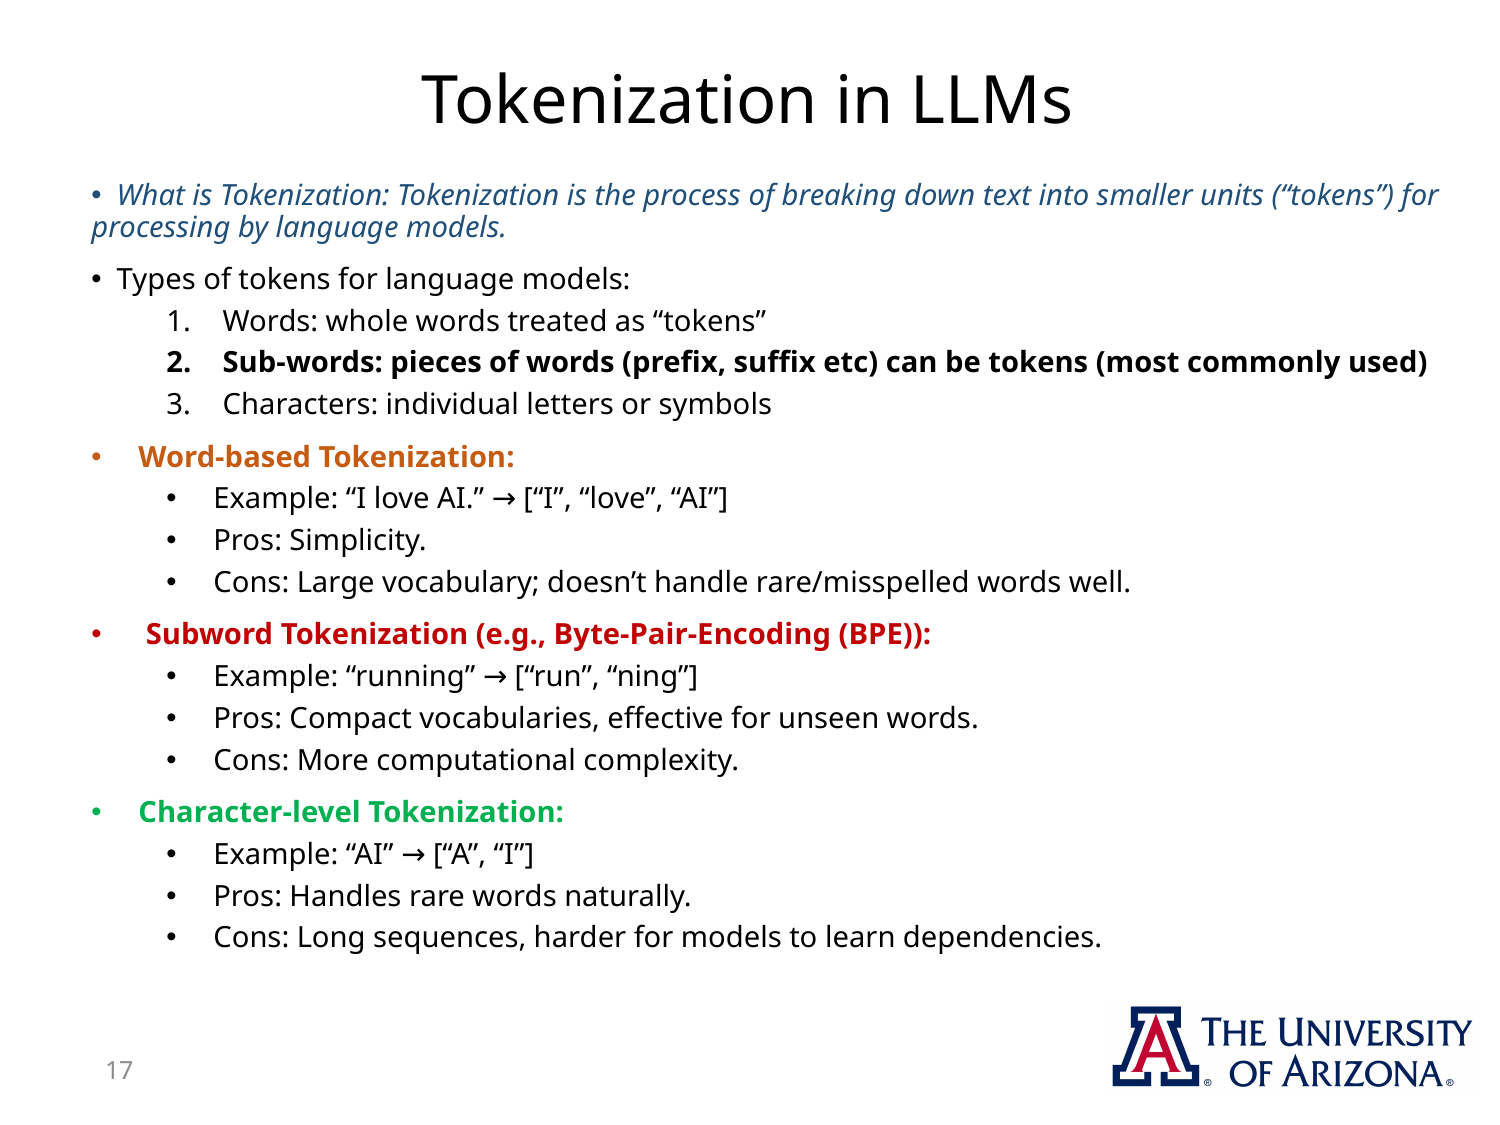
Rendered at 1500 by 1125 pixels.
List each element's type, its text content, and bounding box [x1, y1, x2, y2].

subtitle What is Tokenization: Tokenization is the process of breaking down text into smaller units (“tokens”) for processing by language models. Types of tokens for language models: Words: whole words treated as “tokens” Sub-words: pieces of words (prefix, suffix etc) can be tokens (most commonly used) Characters: individual letters or symbols Word-based Tokenization: Example: “I love AI.” → [“I”, “love”, “AI”] Pros: Simplicity. Cons: Large vocabulary; doesn’t handle rare/misspelled words well. Subword Tokenization (e.g., Byte-Pair-Encoding (BPE)): Example: “running” → [“run”, “ning”] Pros: Compact vocabularies, effective for unseen words. Cons: More computational complexity. Character-level Tokenization: Example: “AI” → [“A”, “I”] Pros: Handles rare words naturally. Cons: Long sequences, harder for models to learn dependencies. [76, 173, 1478, 1001]
slide_number 17 [76, 1049, 149, 1094]
title Tokenization in LLMs [110, 34, 1386, 146]
picture [1105, 1000, 1478, 1094]
